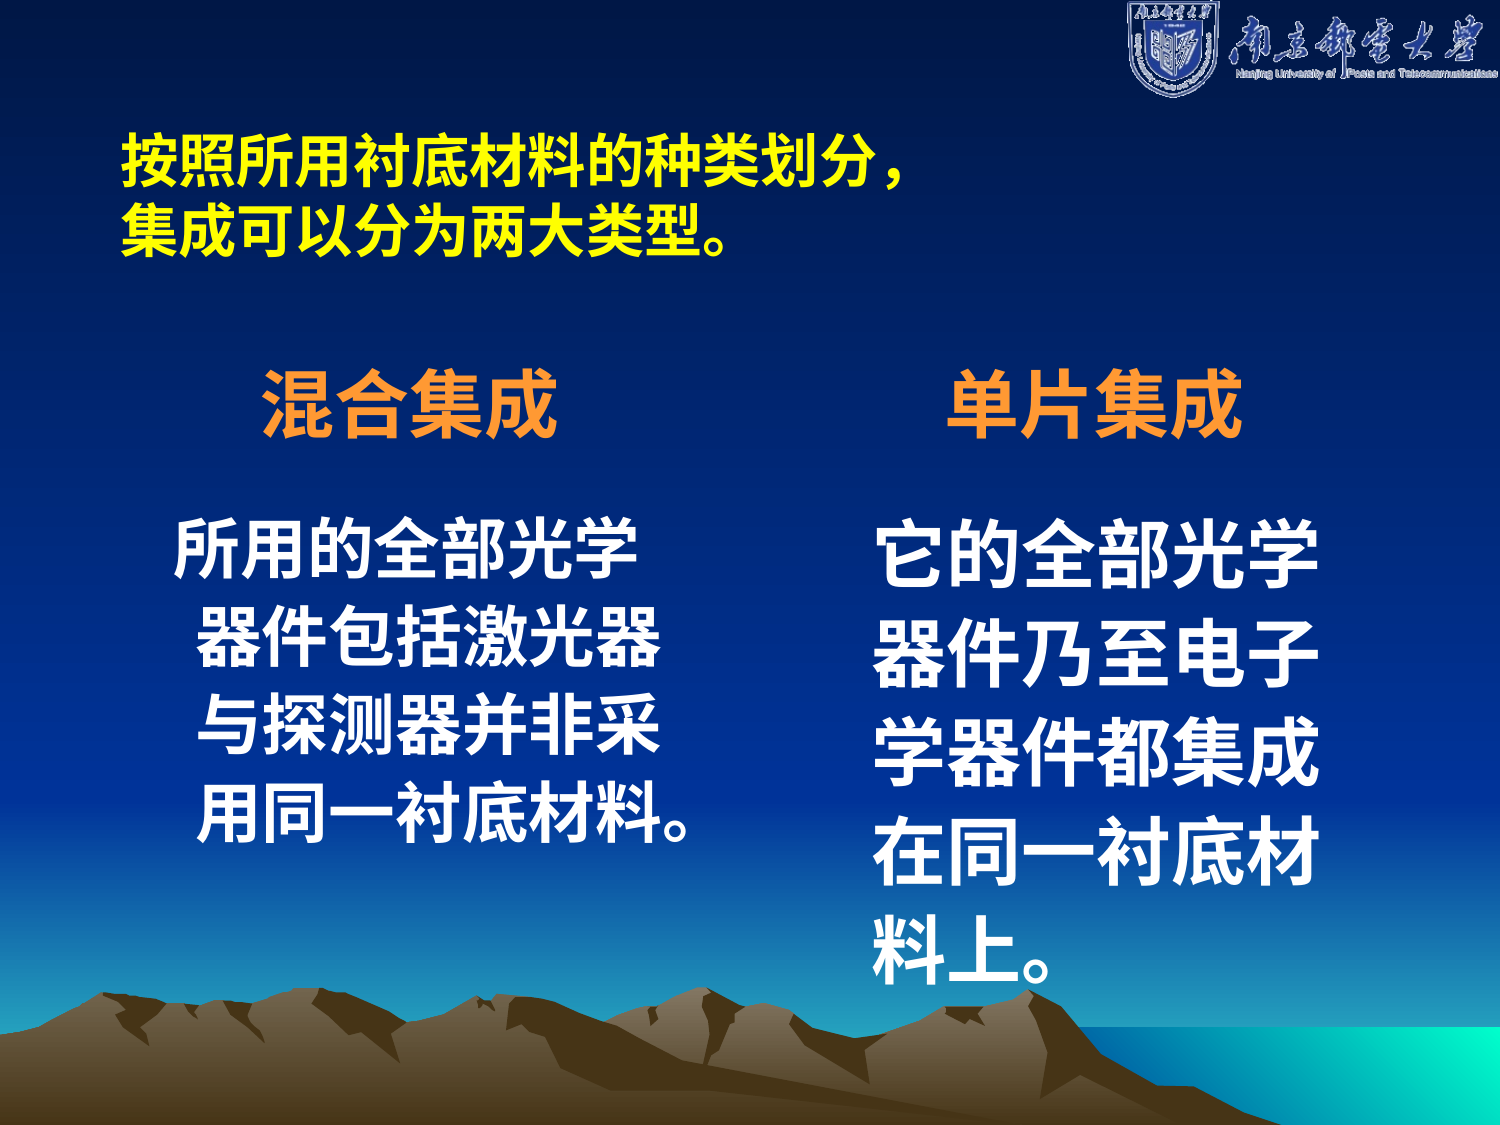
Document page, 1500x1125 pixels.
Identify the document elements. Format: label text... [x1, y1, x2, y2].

list 所用的全部光学器件包括激光器与探测器并非采用同一衬底材料。 [123, 491, 680, 988]
text_box 单片集成 [929, 349, 1260, 455]
text_box 按照所用衬底材料的种类划分， 集成可以分为两大类型。 [105, 117, 956, 272]
picture [1125, 0, 1500, 100]
text_box 混合集成 [244, 349, 575, 455]
text_box 它的全部光学器件乃至电子学器件都集成在同一衬底材料上。 [856, 491, 1388, 1002]
